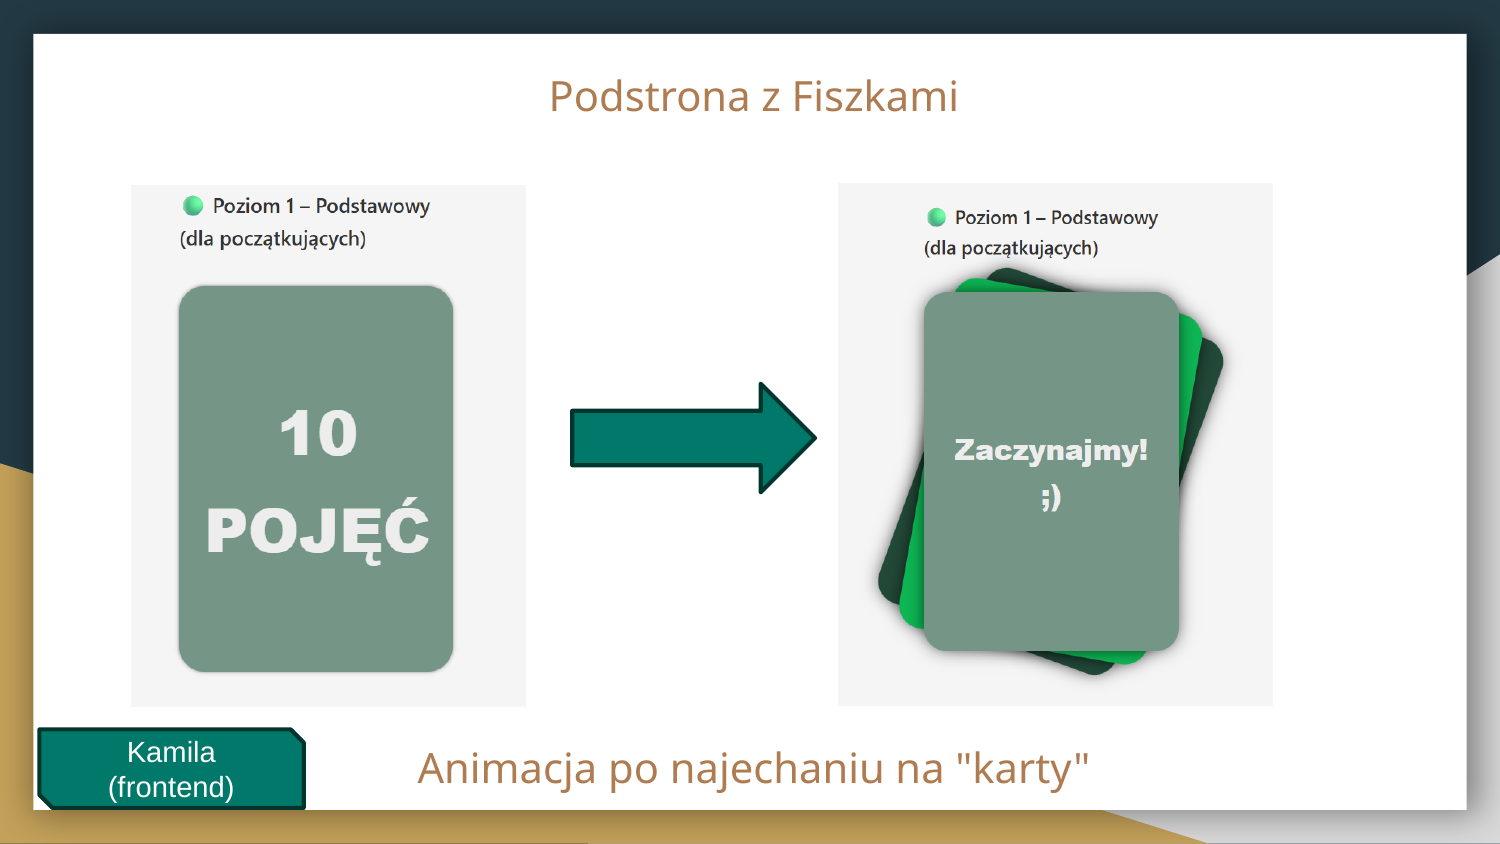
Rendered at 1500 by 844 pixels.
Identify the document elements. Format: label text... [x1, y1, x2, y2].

text_box [570, 381, 818, 495]
text_box Kamila (frontend) [37, 727, 306, 810]
picture [838, 183, 1273, 707]
picture [131, 184, 527, 707]
text_box Animacja po najechaniu na "karty" [293, 727, 1464, 791]
text_box Podstrona z Fiszkami [43, 54, 1465, 147]
